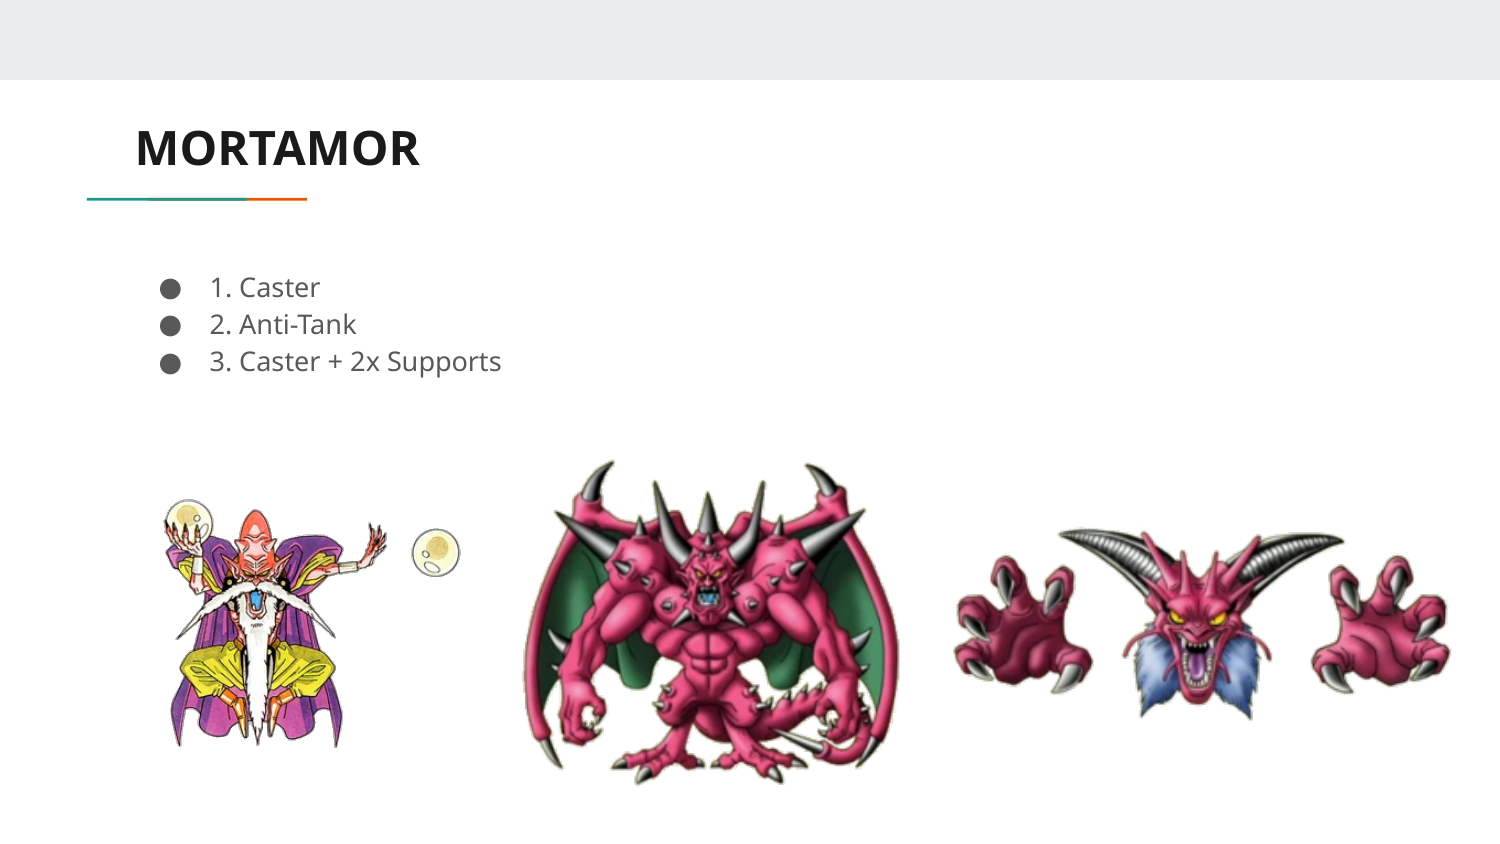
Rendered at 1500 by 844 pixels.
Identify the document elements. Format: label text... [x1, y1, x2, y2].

picture [136, 494, 467, 759]
picture [935, 524, 1467, 729]
picture [512, 457, 904, 796]
title MORTAMOR [119, 102, 1381, 191]
list 1. Caster 2. Anti-Tank 3. Caster + 2x Supports [119, 250, 1381, 622]
